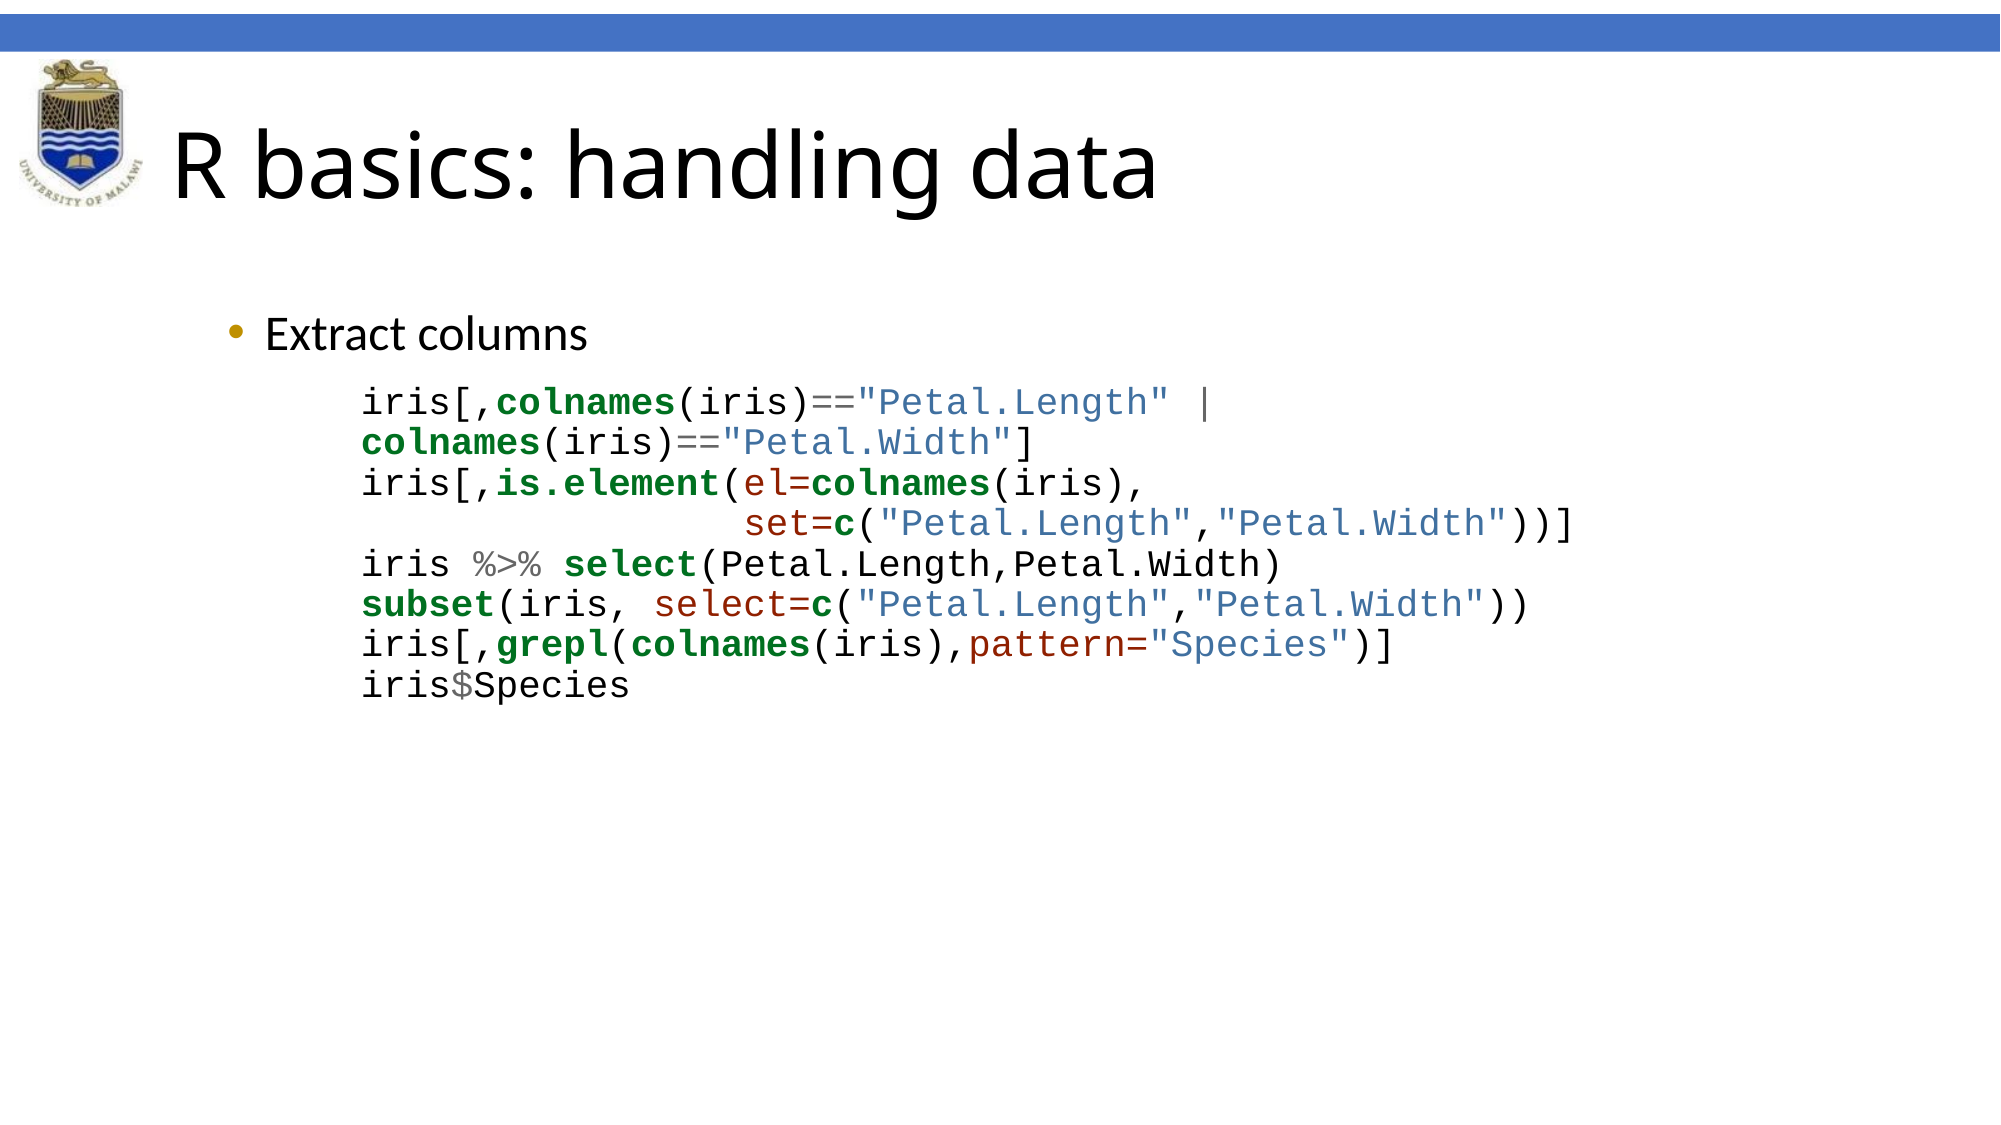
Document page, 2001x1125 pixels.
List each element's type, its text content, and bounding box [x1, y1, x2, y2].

title R basics: handling data [155, 59, 1851, 278]
picture [19, 59, 143, 207]
list Extract columns iris[,colnames(iris)=="Petal.Length" | colnames(iris)=="Petal.Width"] iris[,is.element(el=colnames(iris), set=c("Petal.Length","Petal.Width"))] iris %>% select(Petal.Length,Petal.Width) subset(iris, select=c("Petal.Length","Petal.Width")) iris[,grepl(colnames(iris),pattern="Species")] iris$Species [137, 299, 1863, 1066]
